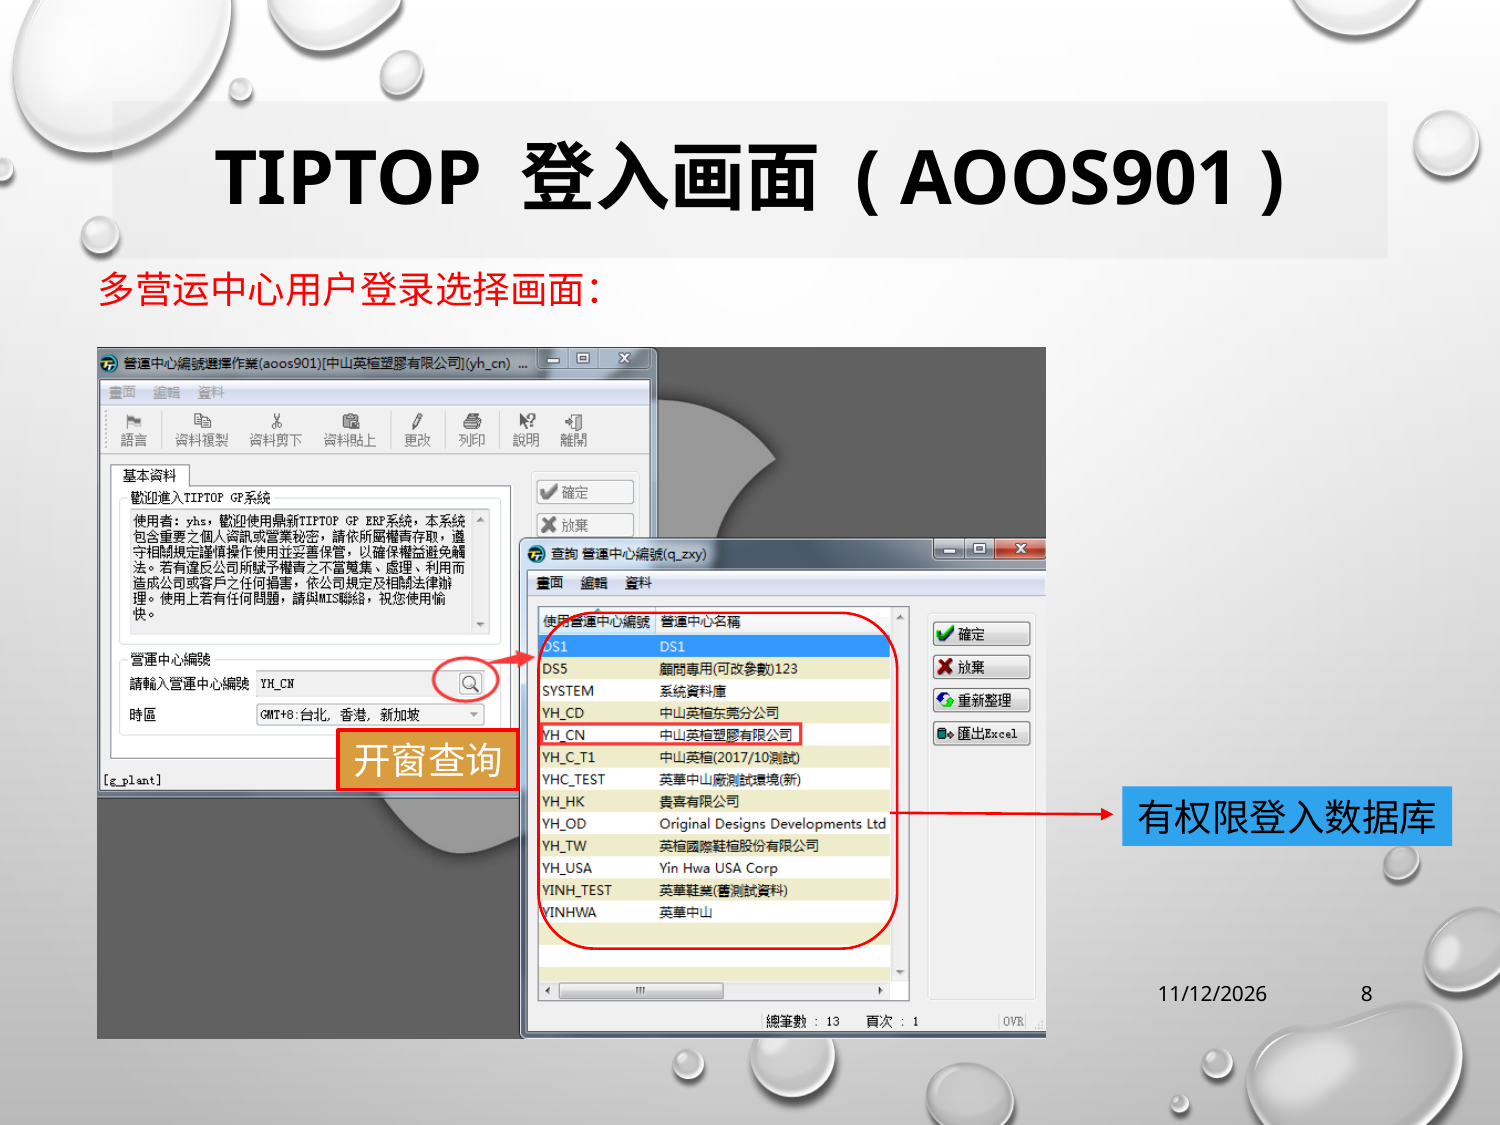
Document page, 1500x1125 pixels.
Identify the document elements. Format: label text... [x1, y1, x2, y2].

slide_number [1050, 965, 1283, 1025]
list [97, 346, 1046, 1039]
picture [0, 0, 1500, 1125]
slide_number 8 [1293, 965, 1388, 1025]
title TIPTOP 登入画面 ( aoos901 ) [112, 101, 1388, 259]
table_cell A-180 [892, 815, 1046, 819]
text_box 有权限登入数据库 [1122, 786, 1453, 846]
text_box 多营运中心用户登录选择画面： [82, 258, 638, 319]
